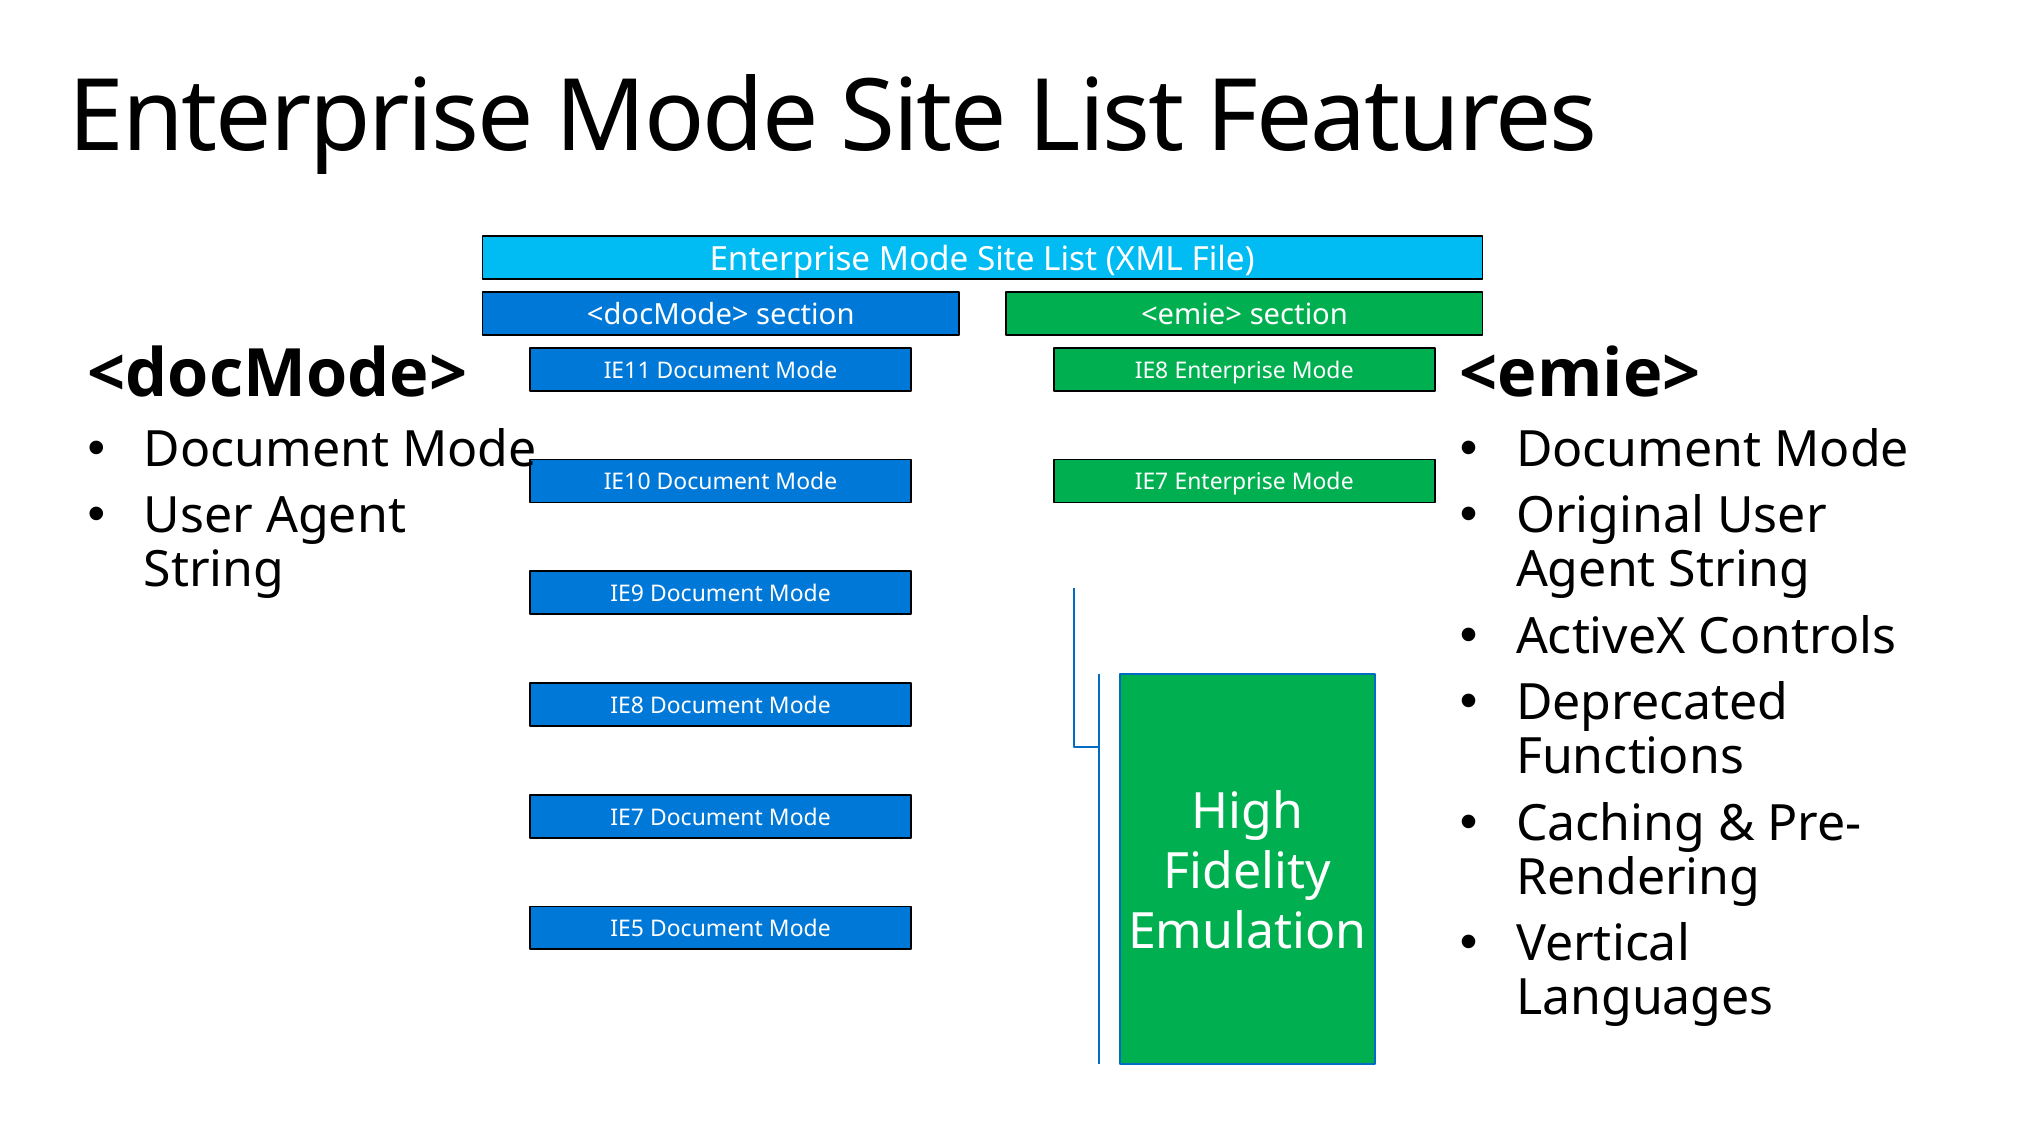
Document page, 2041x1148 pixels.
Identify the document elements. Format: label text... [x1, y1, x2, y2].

text_box <emie> Document Mode Original User Agent String ActiveX Controls Deprecated Functions Caching & Pre-Rendering Vertical Languages [1608, 323, 1955, 1041]
title Enterprise Mode Site List Features [45, 48, 1996, 200]
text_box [357, 235, 1608, 1062]
text_box <docMode> Document Mode User Agent String [57, 323, 357, 613]
